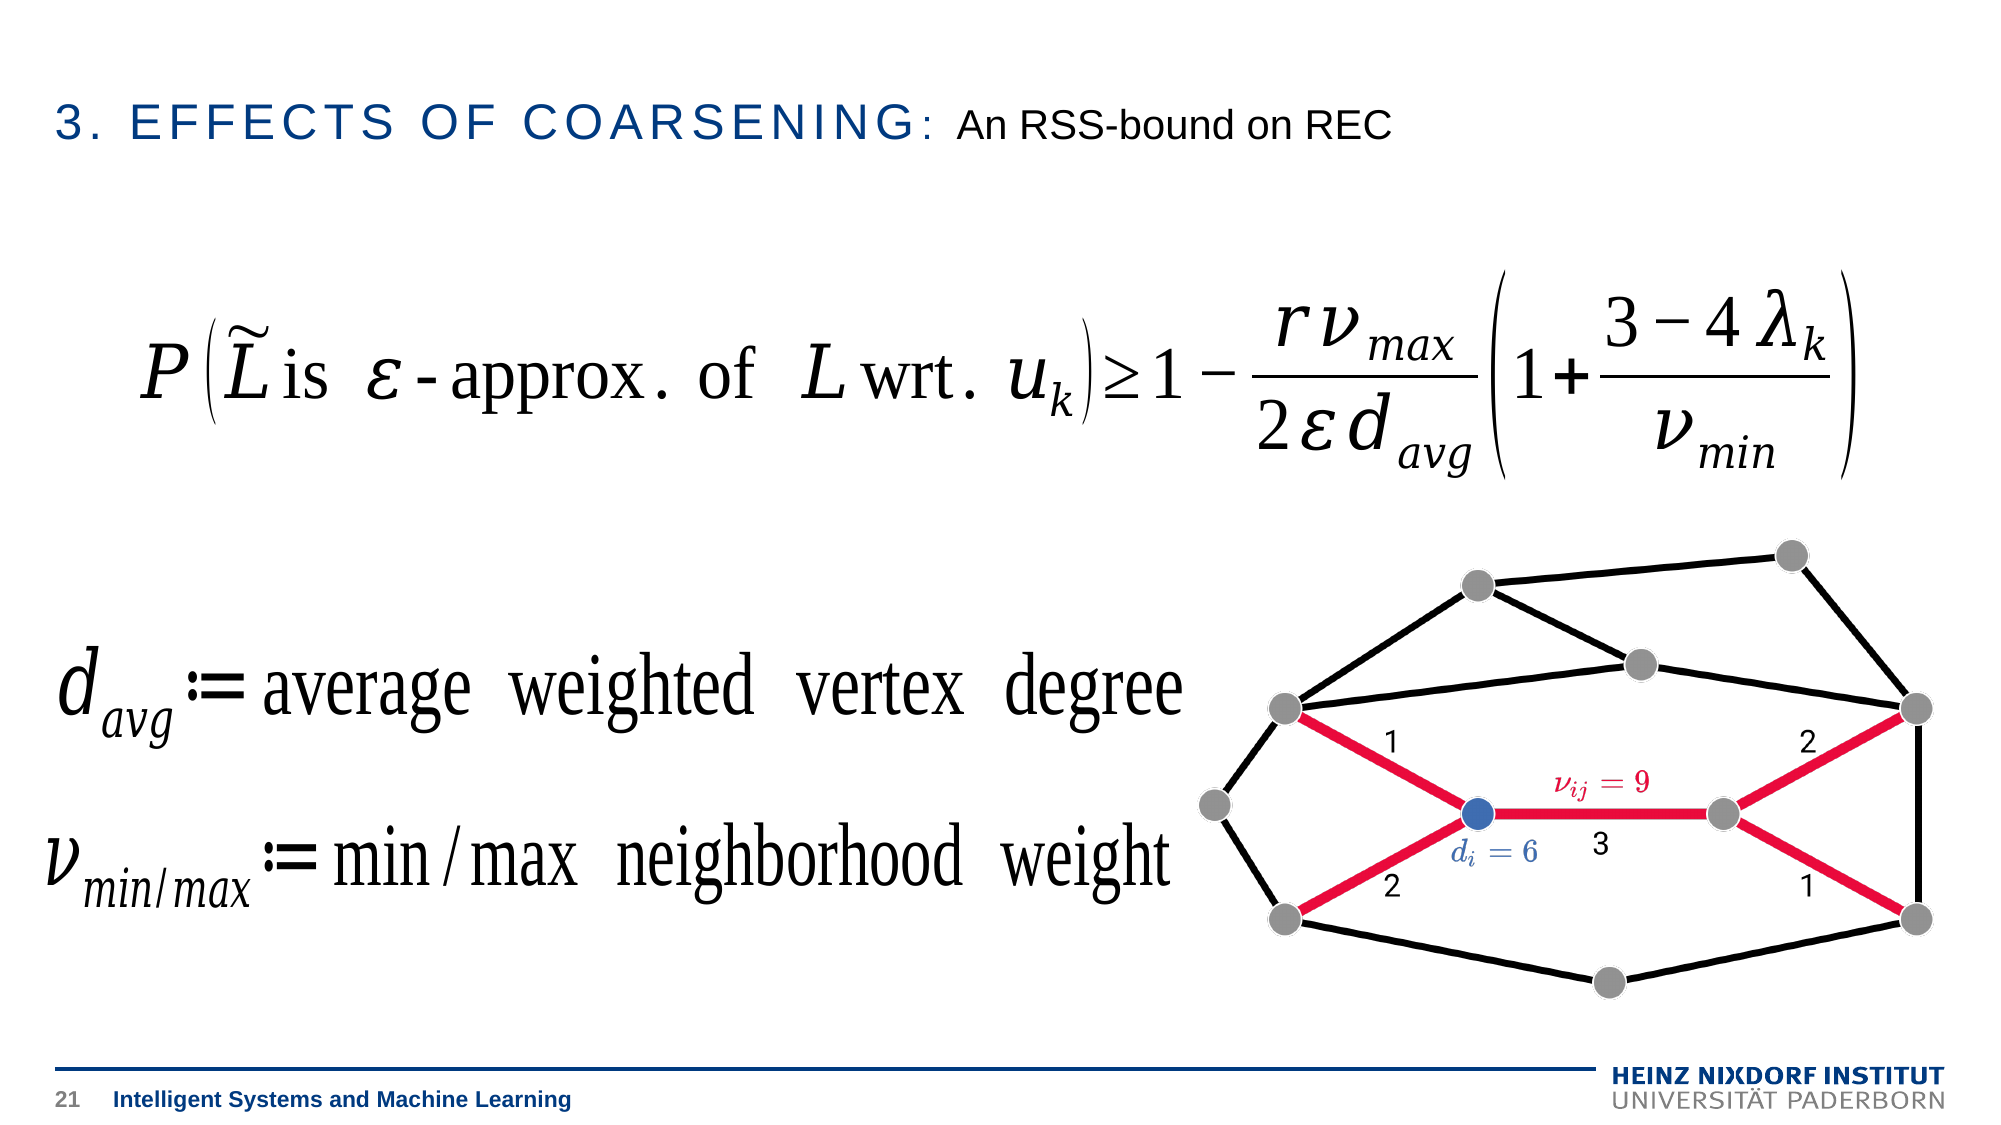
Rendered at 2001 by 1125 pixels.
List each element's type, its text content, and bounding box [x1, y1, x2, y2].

footer Intelligent Systems and Machine Learning [128, 1079, 1126, 1118]
picture [1197, 538, 1934, 1000]
title 3. EFFECTS OF COARSENING: An RSS-bound on REC [54, 30, 1946, 208]
slide_number 21 [54, 1079, 128, 1118]
